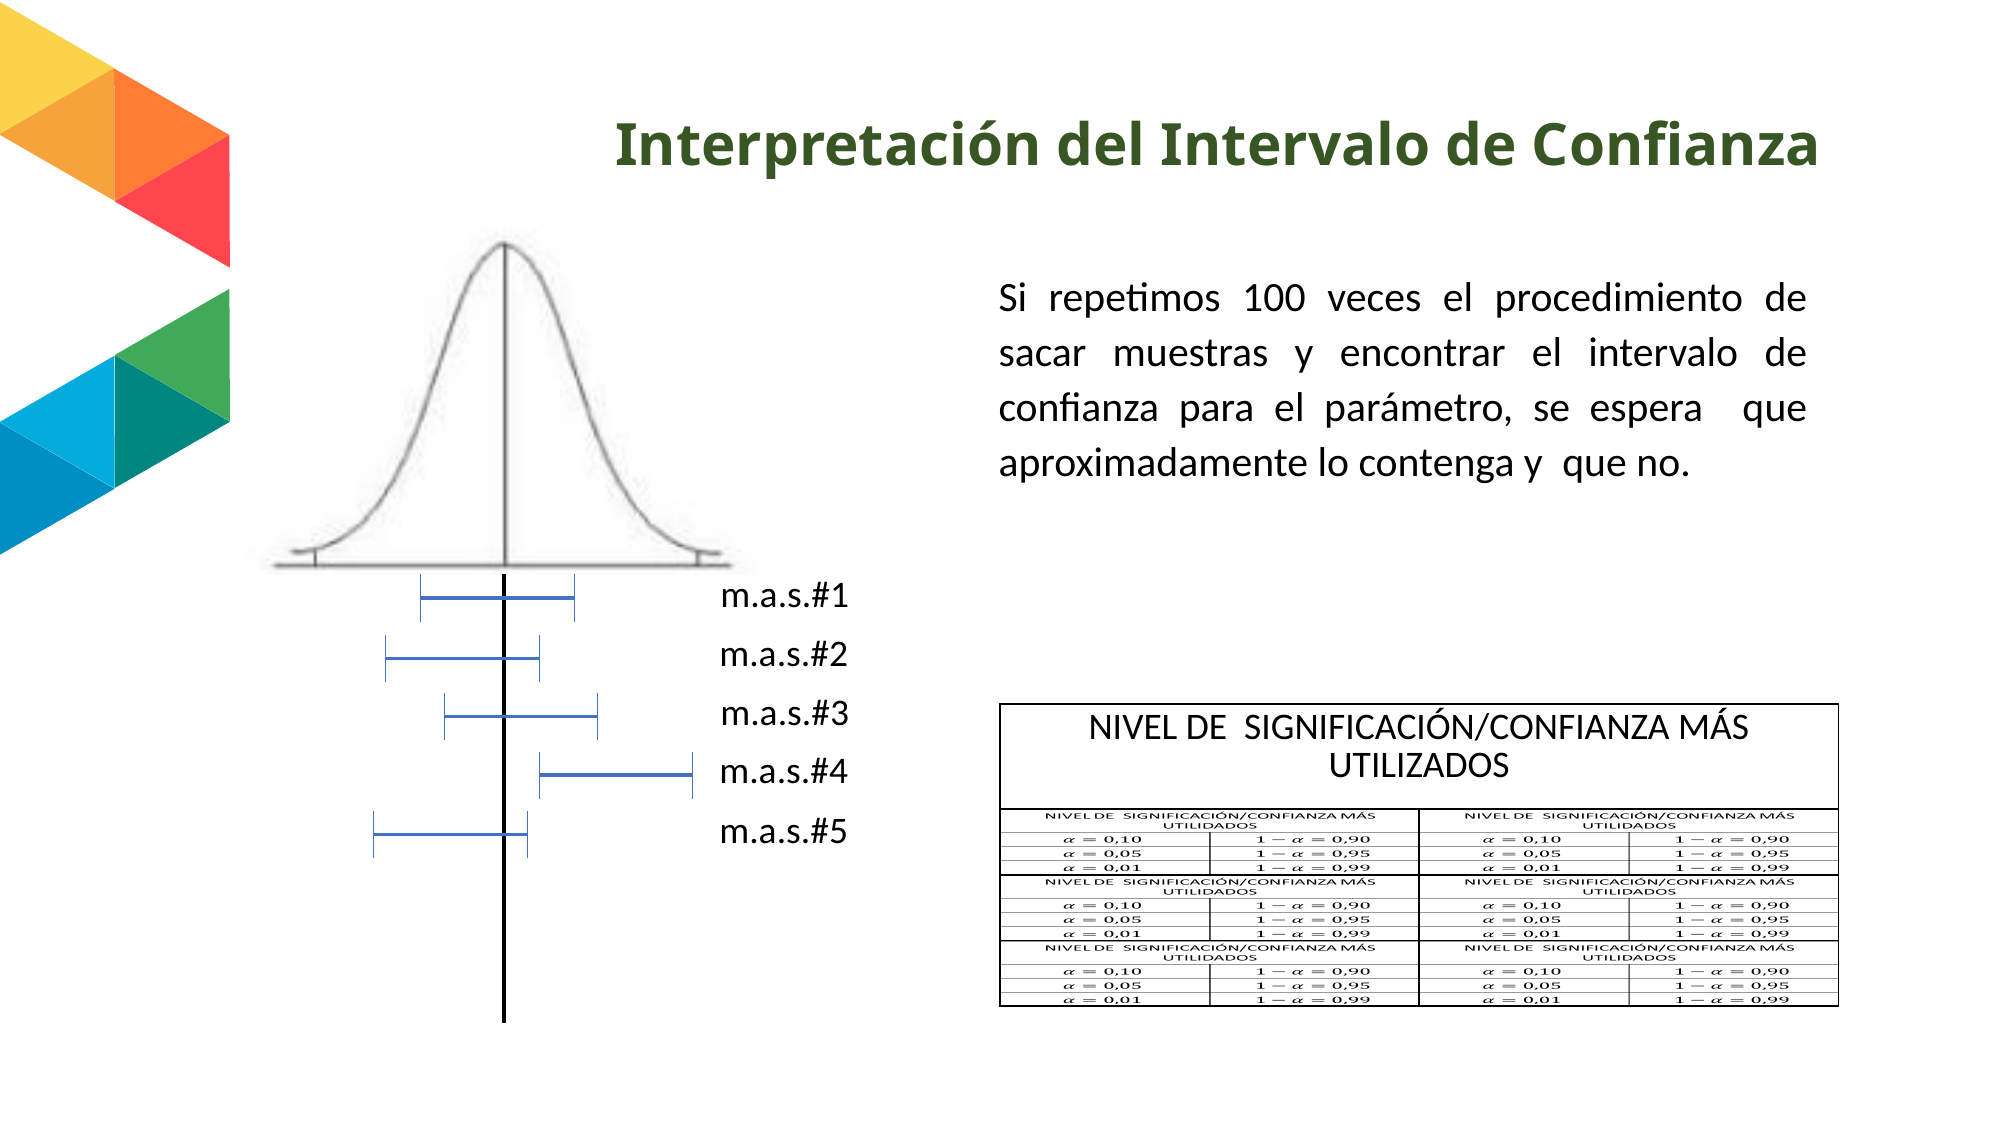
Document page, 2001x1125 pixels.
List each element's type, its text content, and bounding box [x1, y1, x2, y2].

picture [243, 208, 773, 575]
table_cell [1001, 941, 1418, 1005]
table_cell [1420, 876, 1838, 940]
table_cell [1420, 941, 1838, 1005]
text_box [539, 751, 693, 799]
table_cell [1420, 810, 1838, 874]
table_header NIVEL DE SIGNIFICACIÓN/CONFIANZA MÁS UTILIZADOS [1001, 705, 1838, 808]
text_box m.a.s.#3 [705, 680, 906, 741]
title Interpretación del Intervalo de Confianza [402, 108, 1836, 206]
text_box [773, 211, 1836, 356]
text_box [420, 574, 575, 622]
text_box m.a.s.#5 [704, 798, 905, 859]
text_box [444, 692, 598, 740]
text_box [385, 634, 539, 682]
table_cell [1001, 876, 1418, 940]
text_box m.a.s.#2 [704, 621, 905, 682]
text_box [373, 810, 528, 858]
text_box m.a.s.#1 [705, 562, 906, 623]
text_box m.a.s.#4 [704, 738, 905, 798]
table_cell [1001, 810, 1418, 874]
